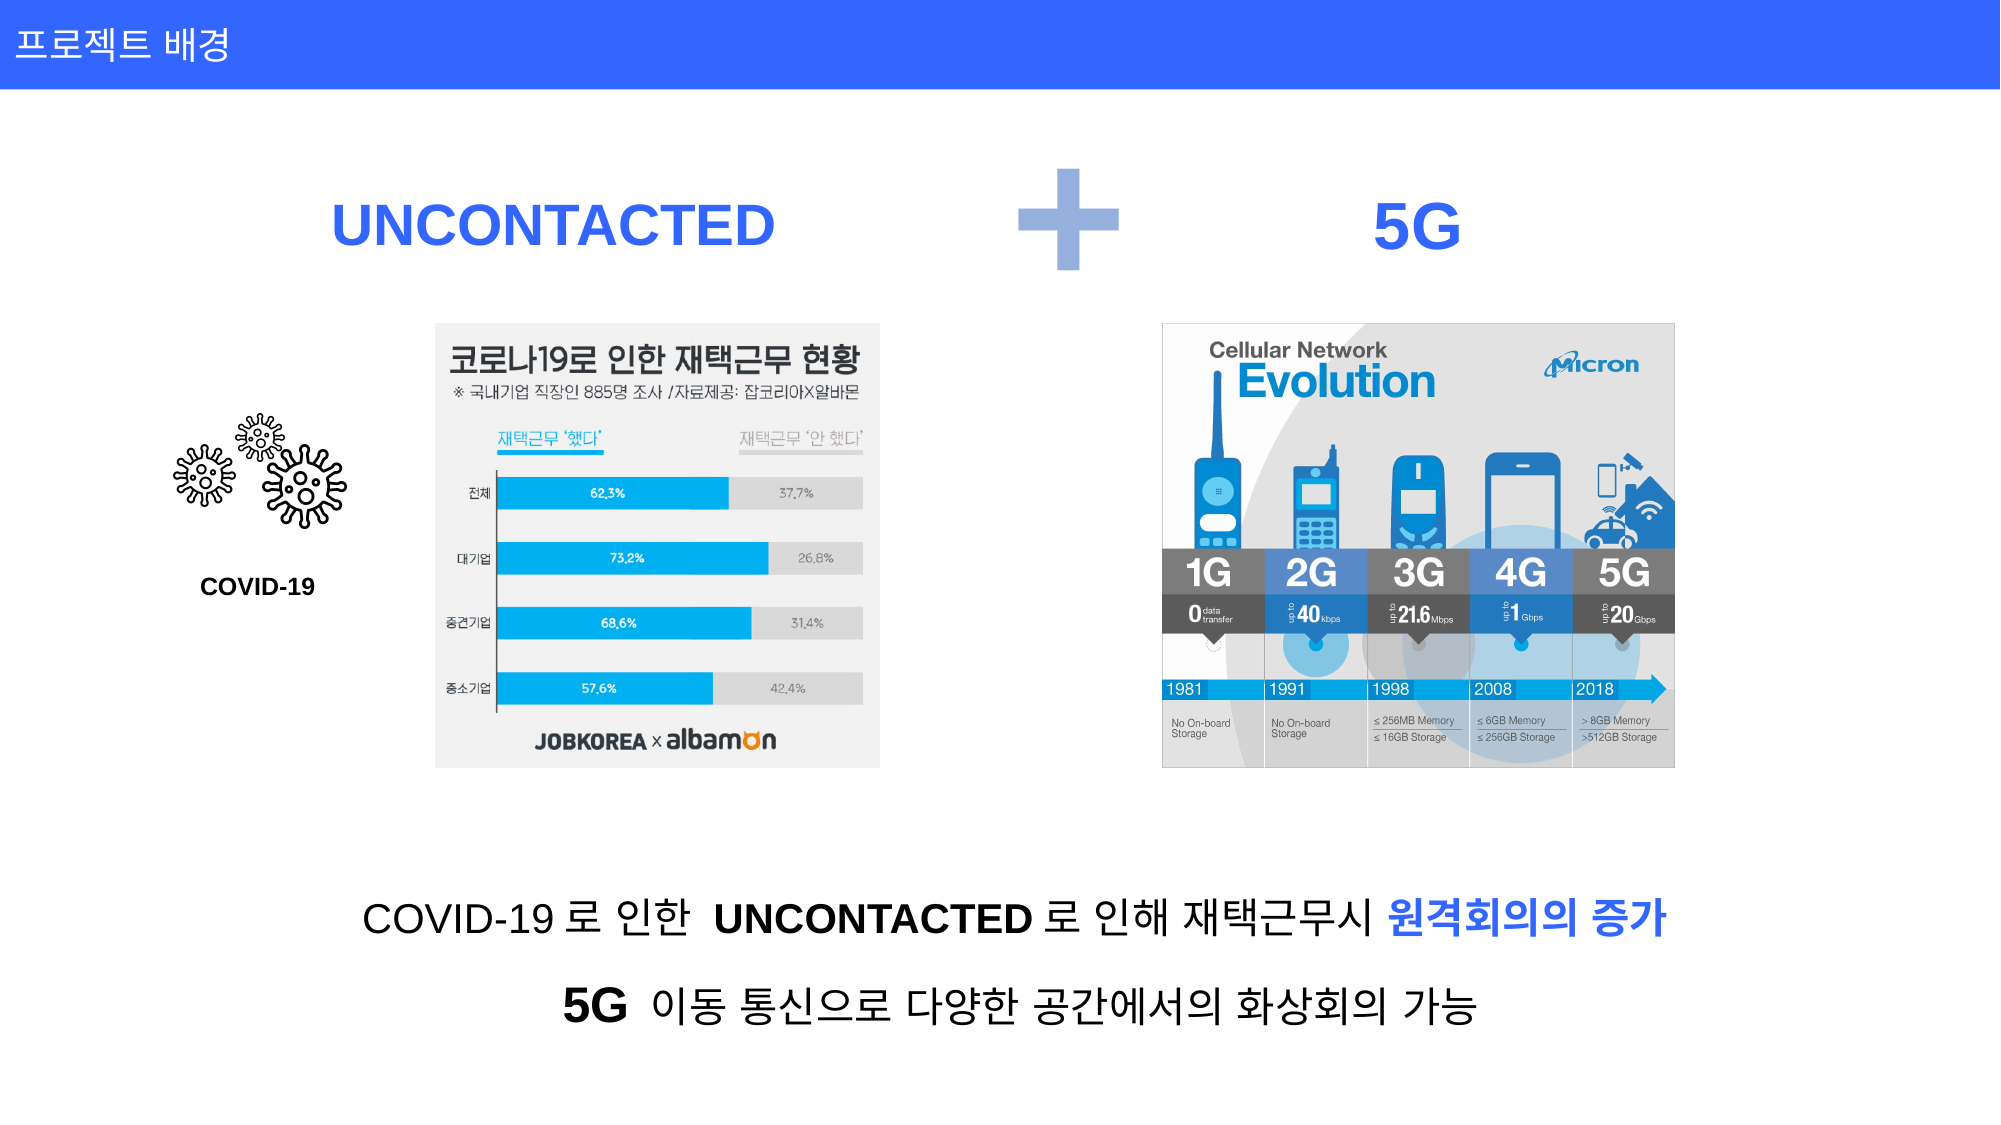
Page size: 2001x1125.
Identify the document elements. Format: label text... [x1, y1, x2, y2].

text_box COVID-19로 인한 UNCONTACTED로 인해 재택근무시 원격회의의 증가 5G 이동 통신으로 다양한 공간에서의 화상회의 가능 [322, 859, 1720, 1040]
picture [1284, 684, 1289, 692]
picture [1384, 684, 1389, 692]
picture [434, 337, 881, 769]
picture [1504, 683, 1510, 694]
picture [1181, 683, 1192, 694]
text_box 프로젝트 배경 [0, 0, 2000, 91]
picture [1490, 684, 1497, 694]
picture [1605, 684, 1612, 690]
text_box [316, 78, 1582, 337]
picture [1394, 683, 1402, 692]
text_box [173, 413, 347, 609]
picture [1161, 323, 1675, 769]
